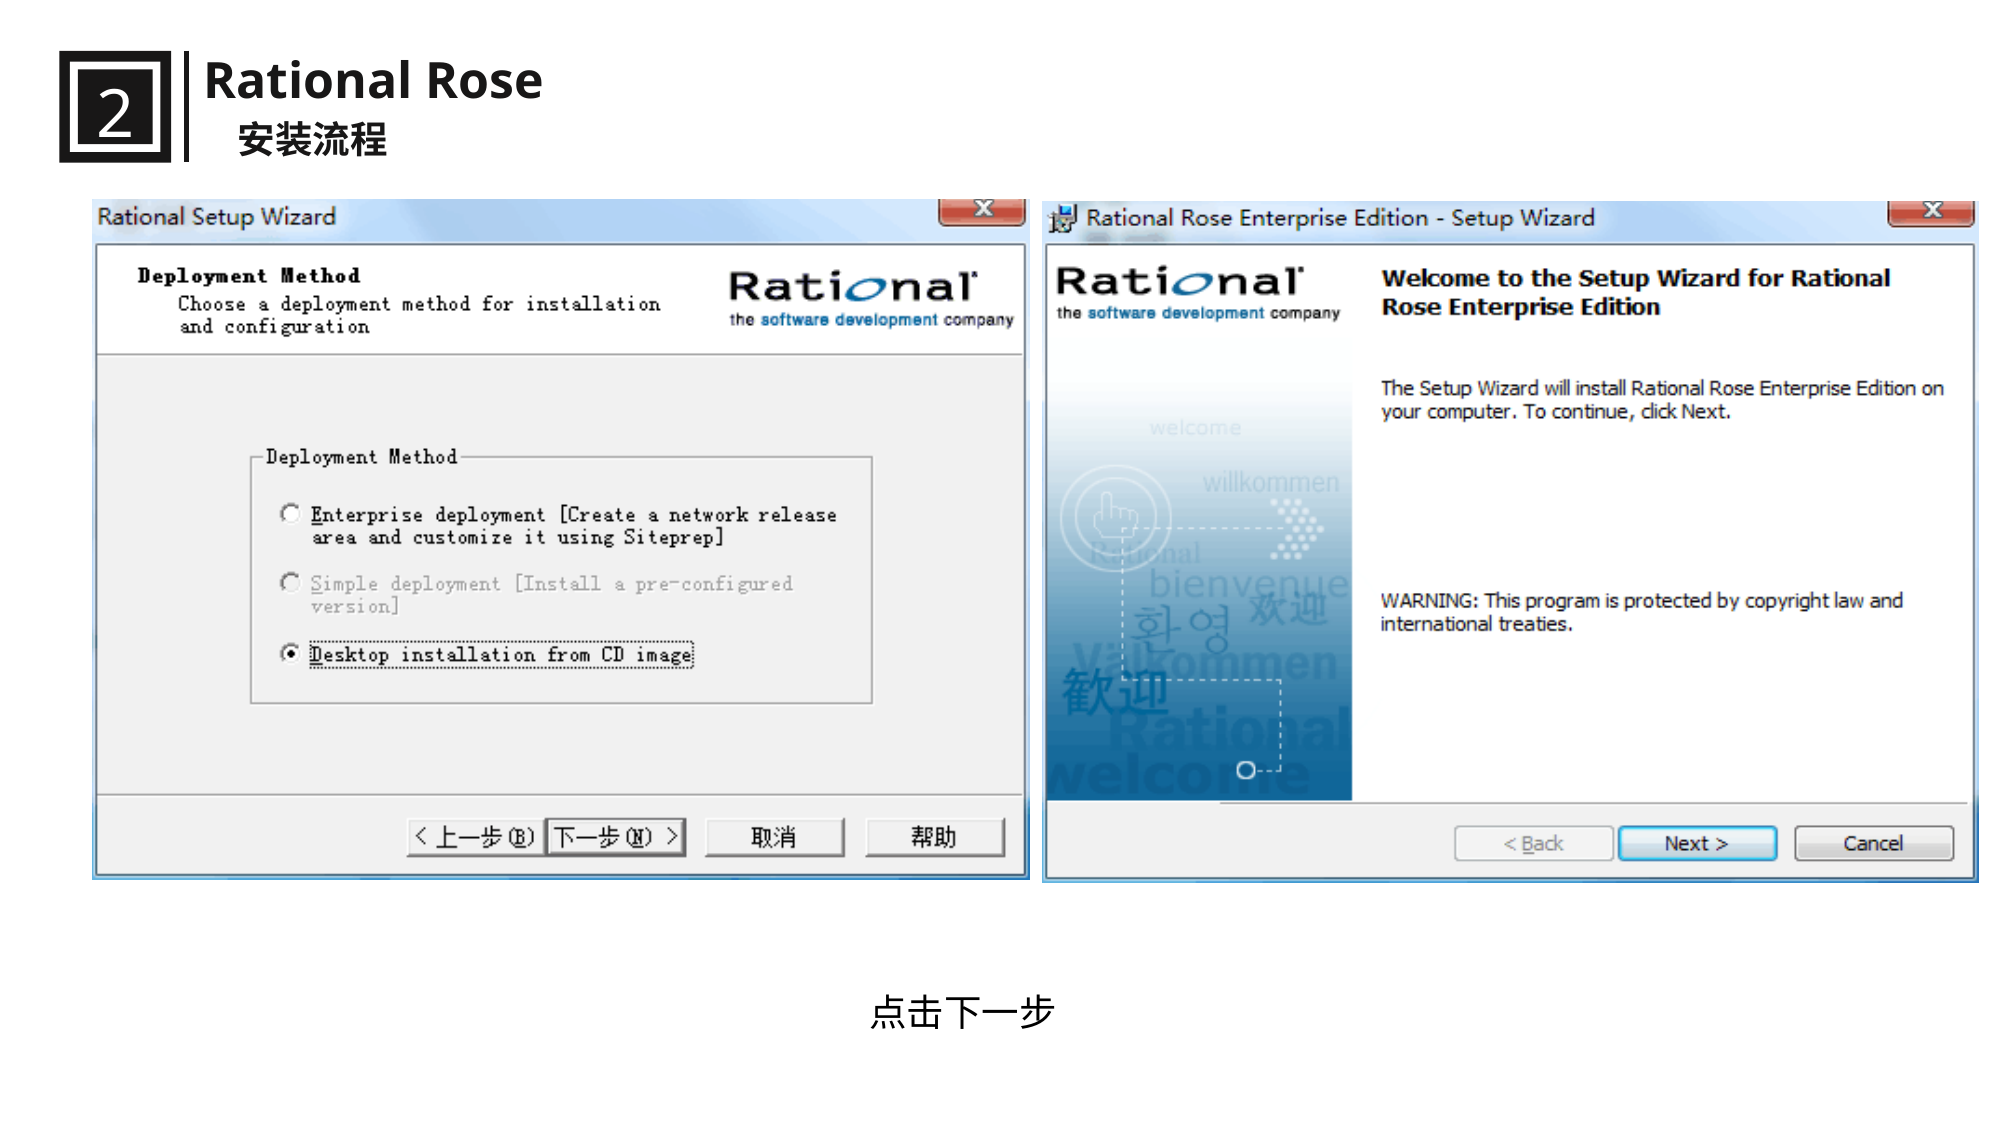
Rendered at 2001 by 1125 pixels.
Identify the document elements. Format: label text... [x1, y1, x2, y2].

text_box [59, 41, 555, 163]
picture [92, 199, 1030, 880]
text_box 点击下一步 [854, 981, 1510, 1041]
text_box 安装流程 [205, 108, 567, 169]
picture [1042, 201, 1979, 883]
